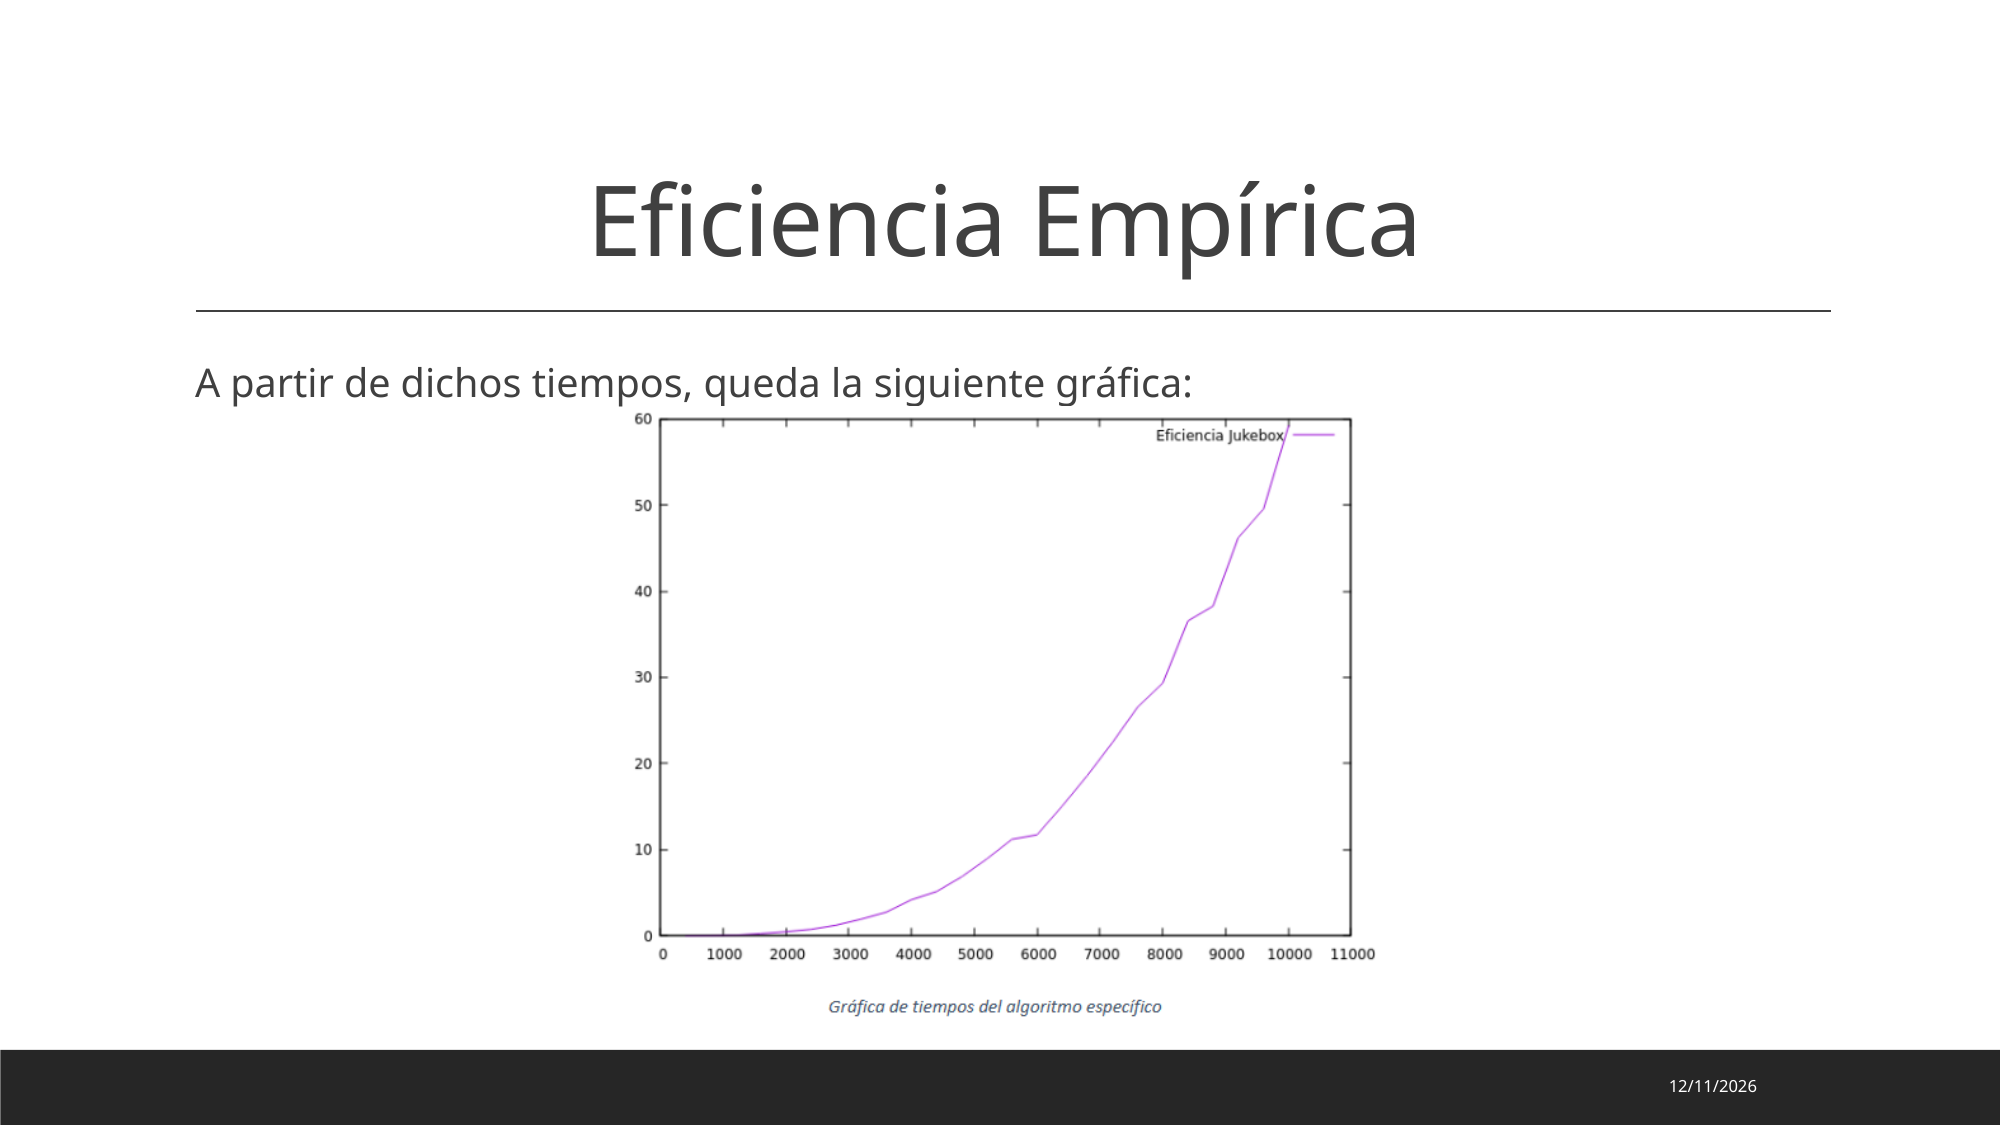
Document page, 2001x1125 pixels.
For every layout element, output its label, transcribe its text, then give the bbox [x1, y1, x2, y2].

picture [624, 406, 1386, 1025]
list A partir de dichos tiempos, queda la siguiente gráfica: [180, 345, 1830, 963]
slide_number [1348, 1057, 1773, 1118]
title Eficiencia Empírica [180, 47, 1830, 285]
